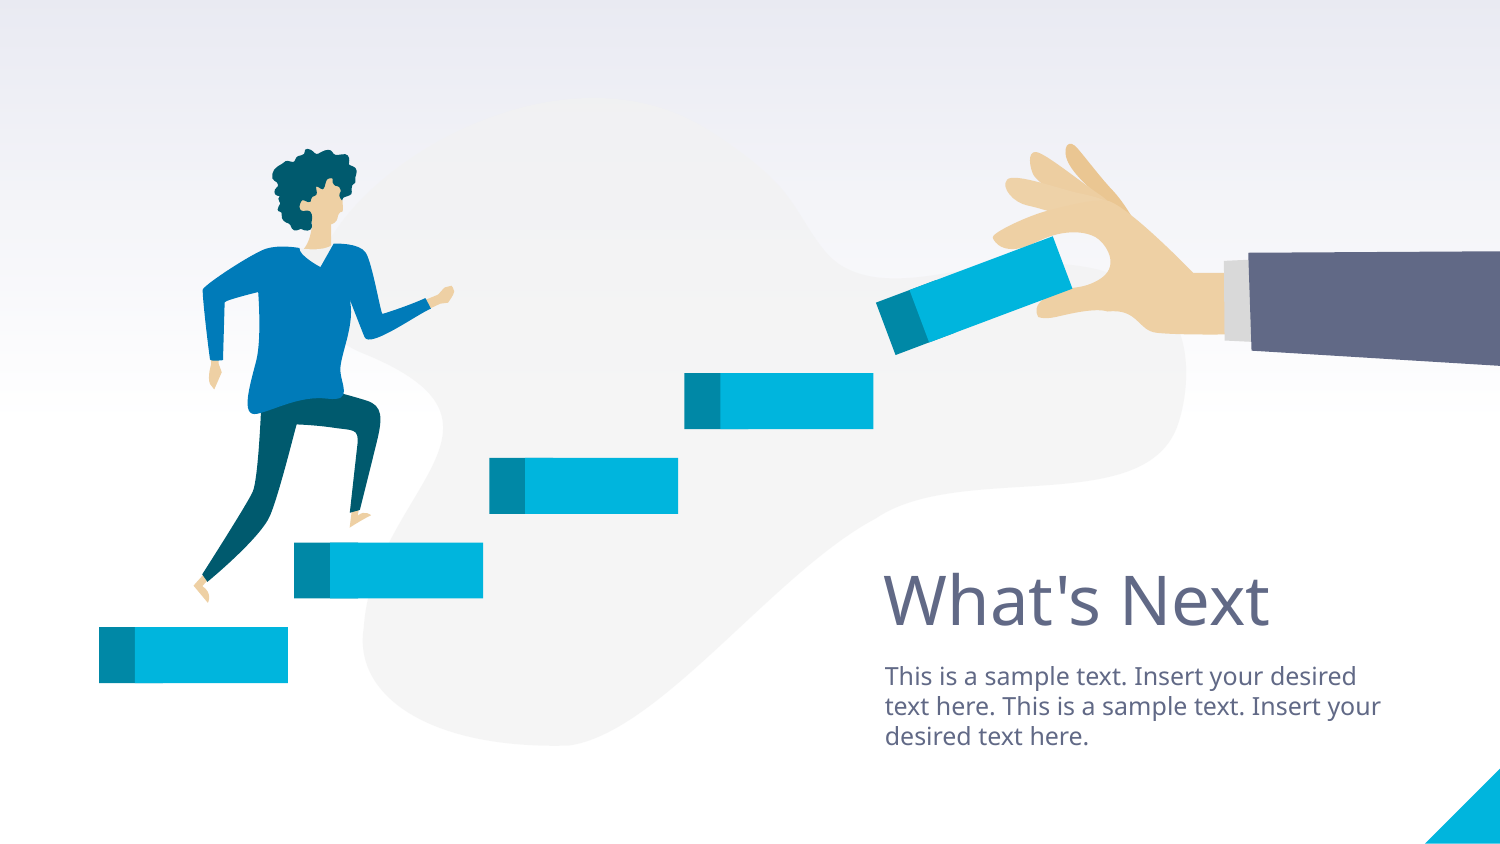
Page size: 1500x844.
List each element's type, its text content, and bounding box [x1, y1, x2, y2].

text_box [682, 371, 718, 431]
text_box [1223, 259, 1249, 342]
text_box [907, 234, 1075, 345]
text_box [193, 148, 455, 604]
text_box [1029, 152, 1107, 200]
text_box [873, 288, 929, 358]
text_box [1065, 143, 1131, 214]
text_box [487, 456, 524, 516]
text_box [1005, 177, 1104, 211]
text_box [459, 540, 485, 601]
text_box [97, 625, 133, 685]
text_box What's Next [883, 556, 1392, 640]
text_box [1246, 249, 1500, 368]
text_box [718, 371, 875, 431]
text_box [362, 97, 1187, 746]
text_box [133, 625, 290, 685]
text_box [992, 200, 1224, 335]
text_box [523, 456, 680, 516]
text_box This is a sample text. Insert your desired text here. This is a sample text. Insert your desired text here. [884, 660, 1393, 751]
